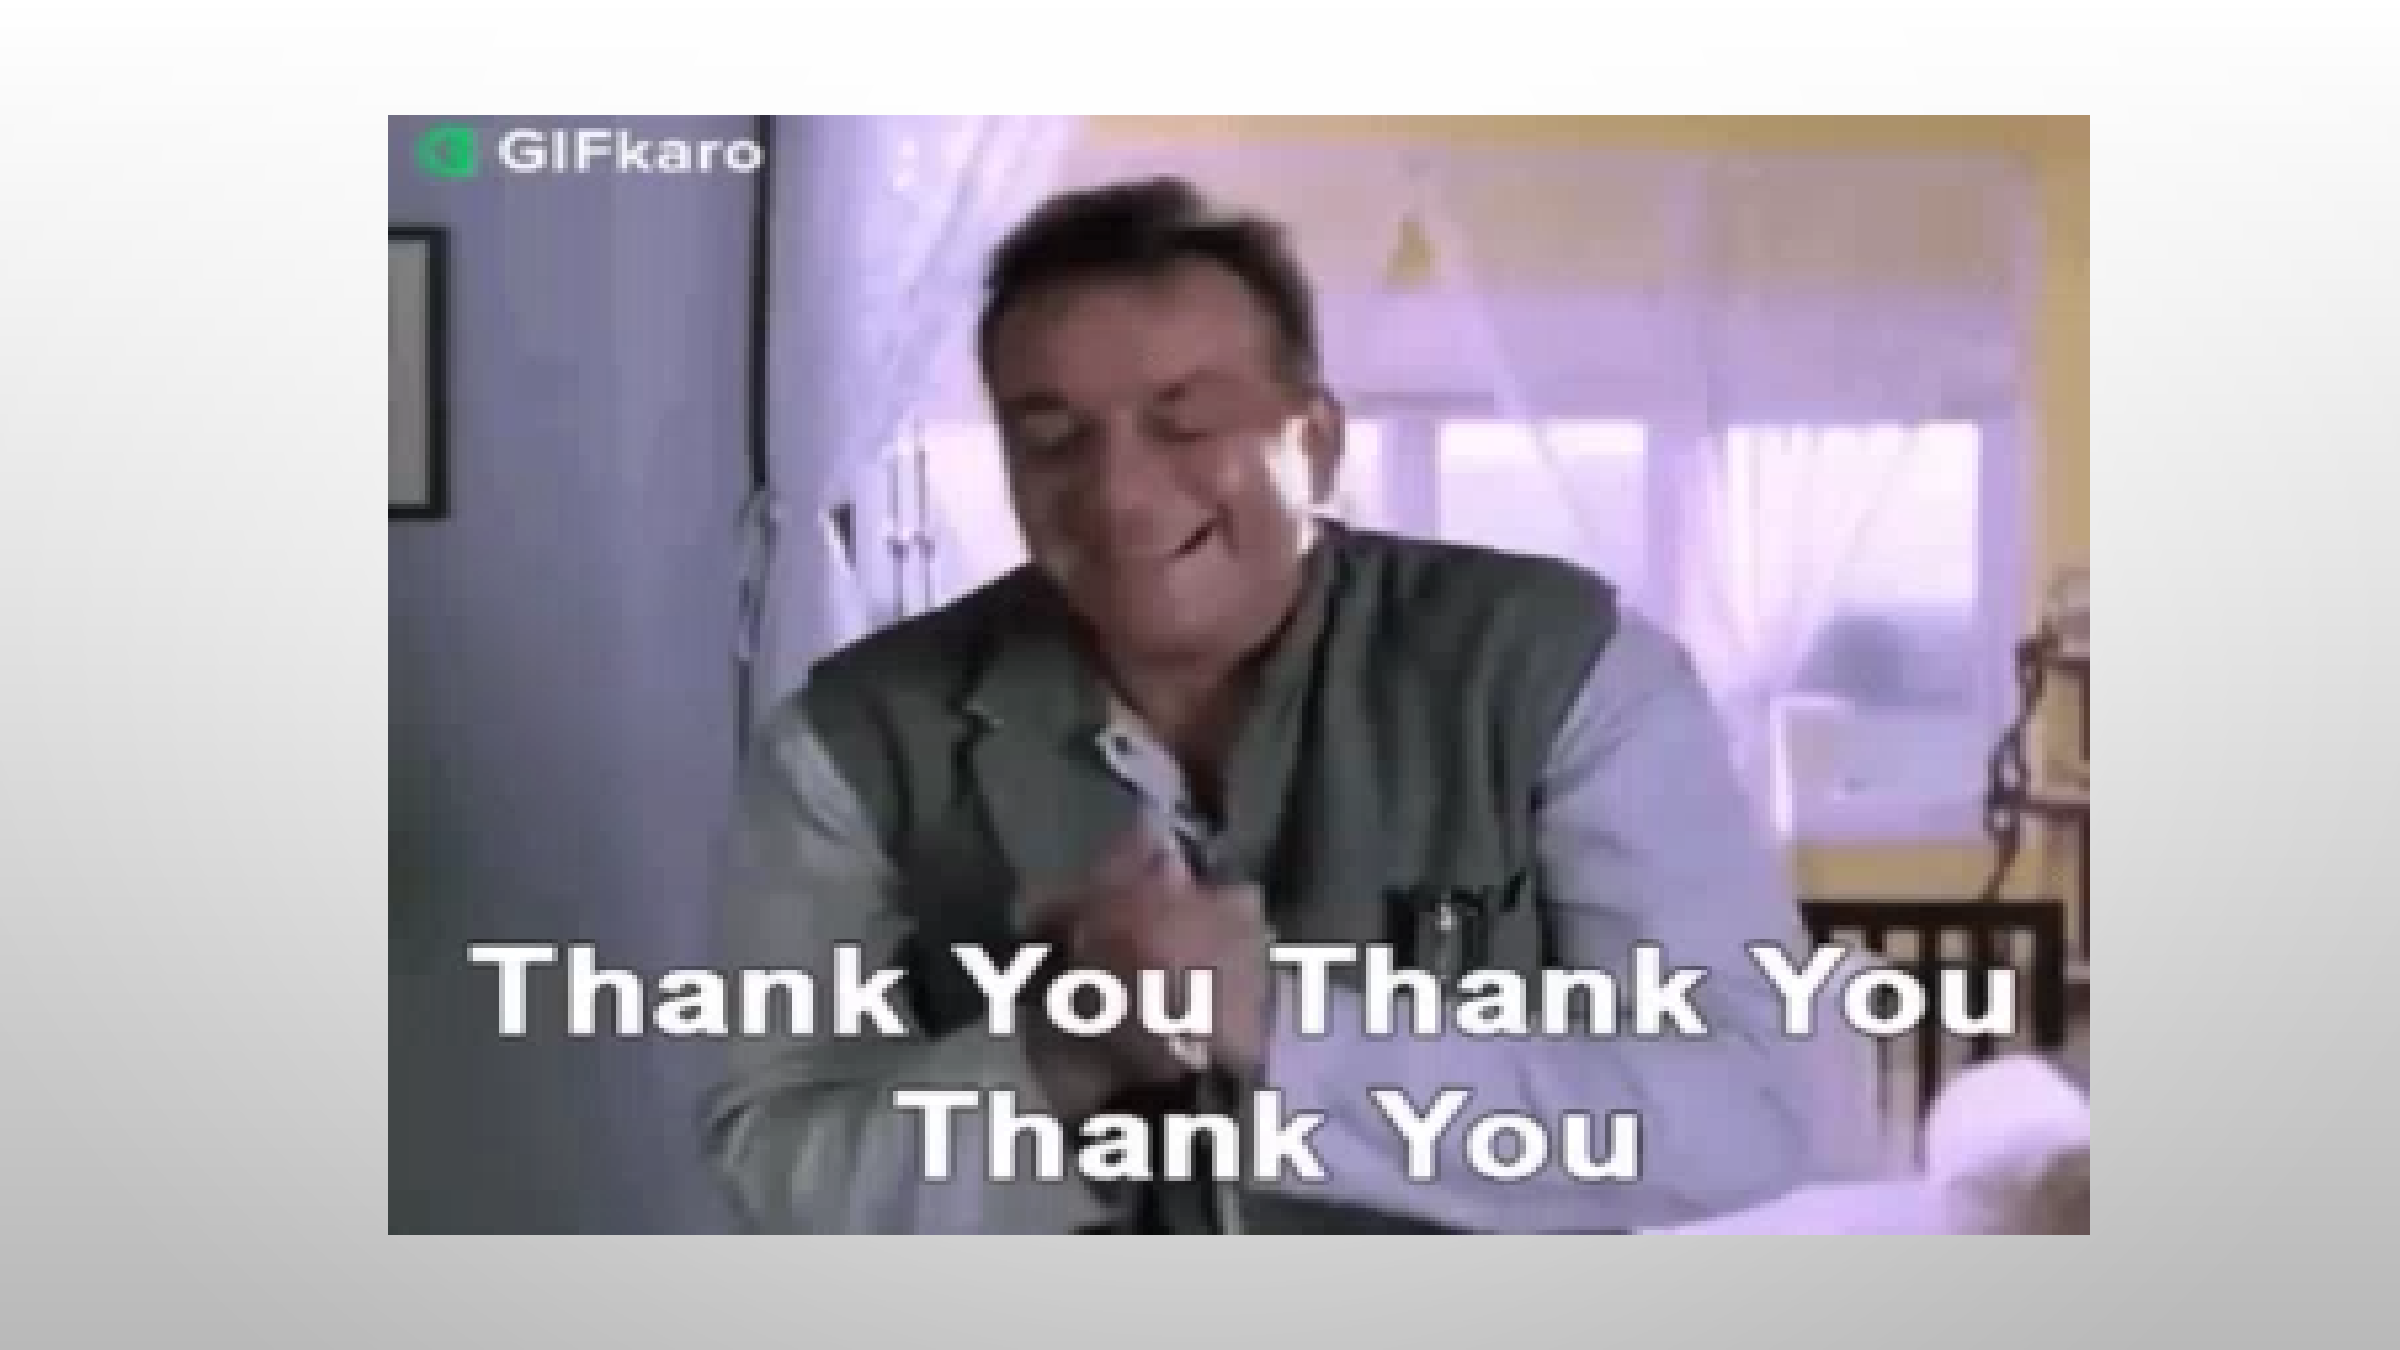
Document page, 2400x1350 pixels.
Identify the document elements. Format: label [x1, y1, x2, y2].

picture [0, 0, 2400, 1350]
text_box [387, 114, 2091, 1236]
